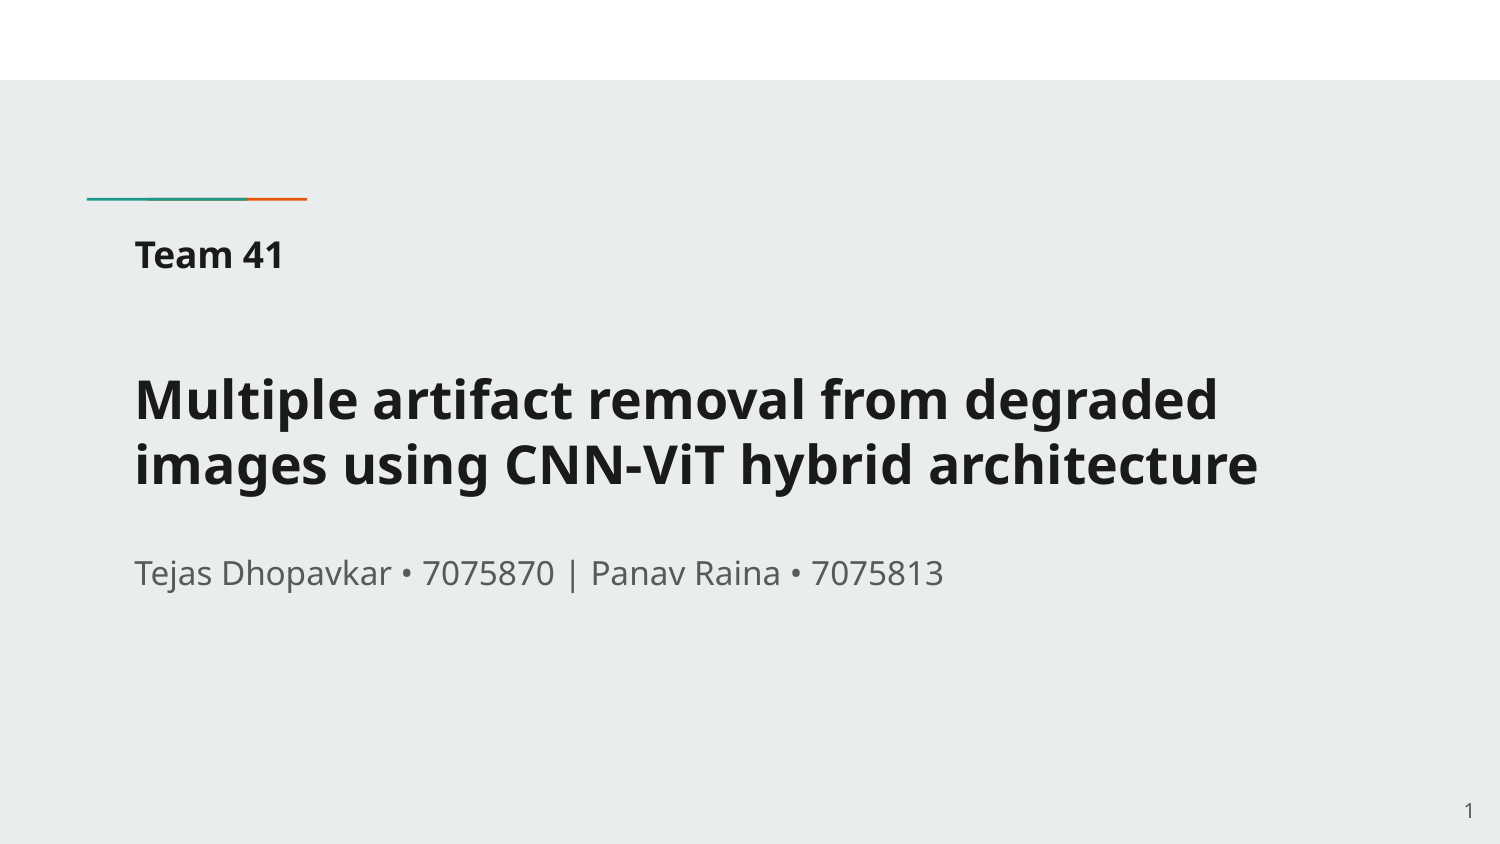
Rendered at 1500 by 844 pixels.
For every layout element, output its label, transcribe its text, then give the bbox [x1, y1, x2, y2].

subtitle Tejas Dhopavkar • 7075870 | Panav Raina • 7075813 [119, 536, 1381, 626]
slide_number ‹#› [1400, 779, 1491, 844]
title Team 41 Multiple artifact removal from degraded images using CNN-ViT hybrid architecture [119, 216, 1381, 490]
